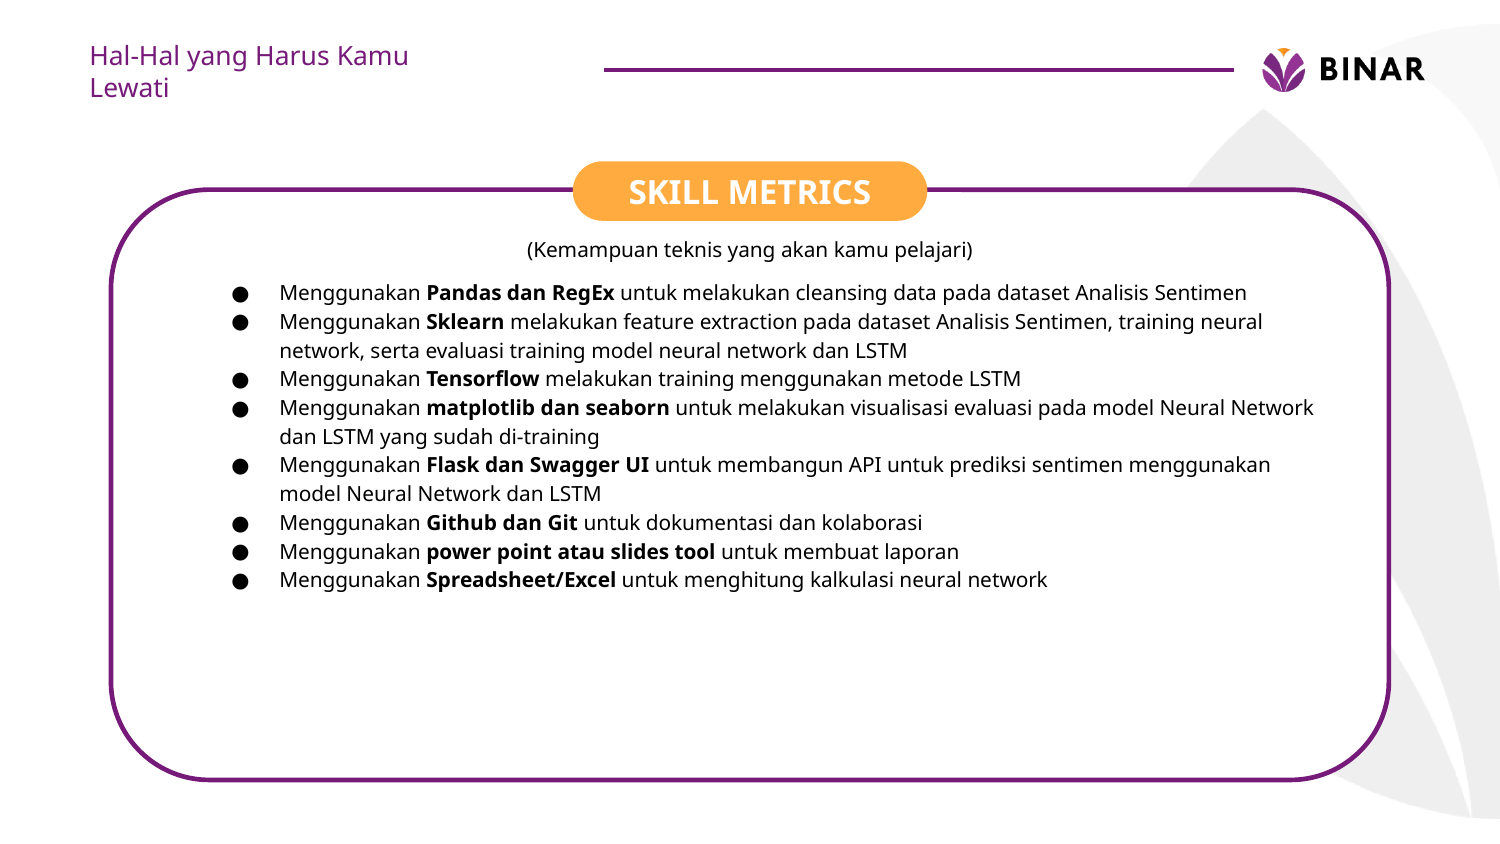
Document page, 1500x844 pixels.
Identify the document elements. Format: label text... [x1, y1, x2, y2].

text_box (Kemampuan teknis yang akan kamu pelajari) [240, 217, 1105, 261]
text_box Menggunakan Pandas dan RegEx untuk melakukan cleansing data pada dataset Analisis Sentimen Menggunakan Sklearn melakukan feature extraction pada dataset Analisis Sentimen, training neural network, serta evaluasi training model neural network dan LSTM Menggunakan Tensorflow melakukan training menggunakan metode LSTM Menggunakan matplotlib dan seaborn untuk melakukan visualisasi evaluasi pada model Neural Network dan LSTM yang sudah di-training Menggunakan Flask dan Swagger UI untuk membangun API untuk prediksi sentimen menggunakan model Neural Network dan LSTM Menggunakan Github dan Git untuk dokumentasi dan kolaborasi Menggunakan power point atau slides tool untuk membuat laporan Menggunakan Spreadsheet/Excel untuk menghitung kalkulasi neural network [189, 261, 1105, 759]
text_box SKILL METRICS [572, 161, 928, 217]
text_box Hal-Hal yang Harus Kamu Lewati [74, 23, 485, 118]
picture [1110, 24, 1500, 819]
text_box [110, 189, 1105, 780]
